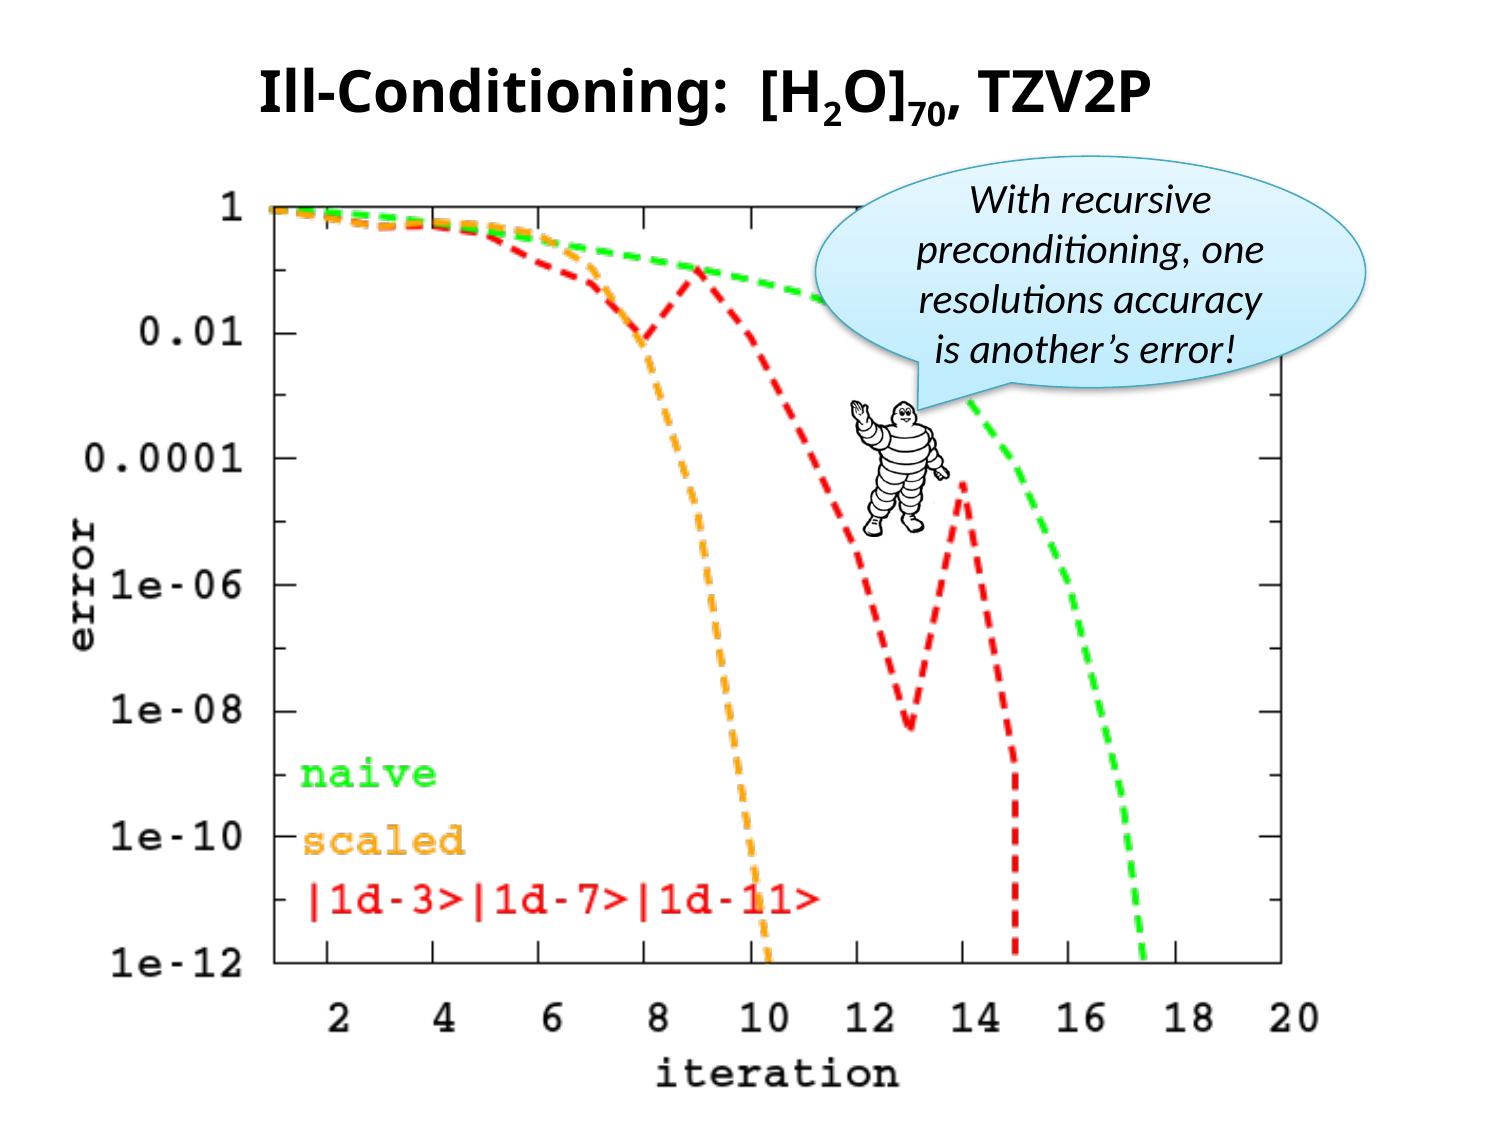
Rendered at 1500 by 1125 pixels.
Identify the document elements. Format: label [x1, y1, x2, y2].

list [12, 124, 1363, 1125]
